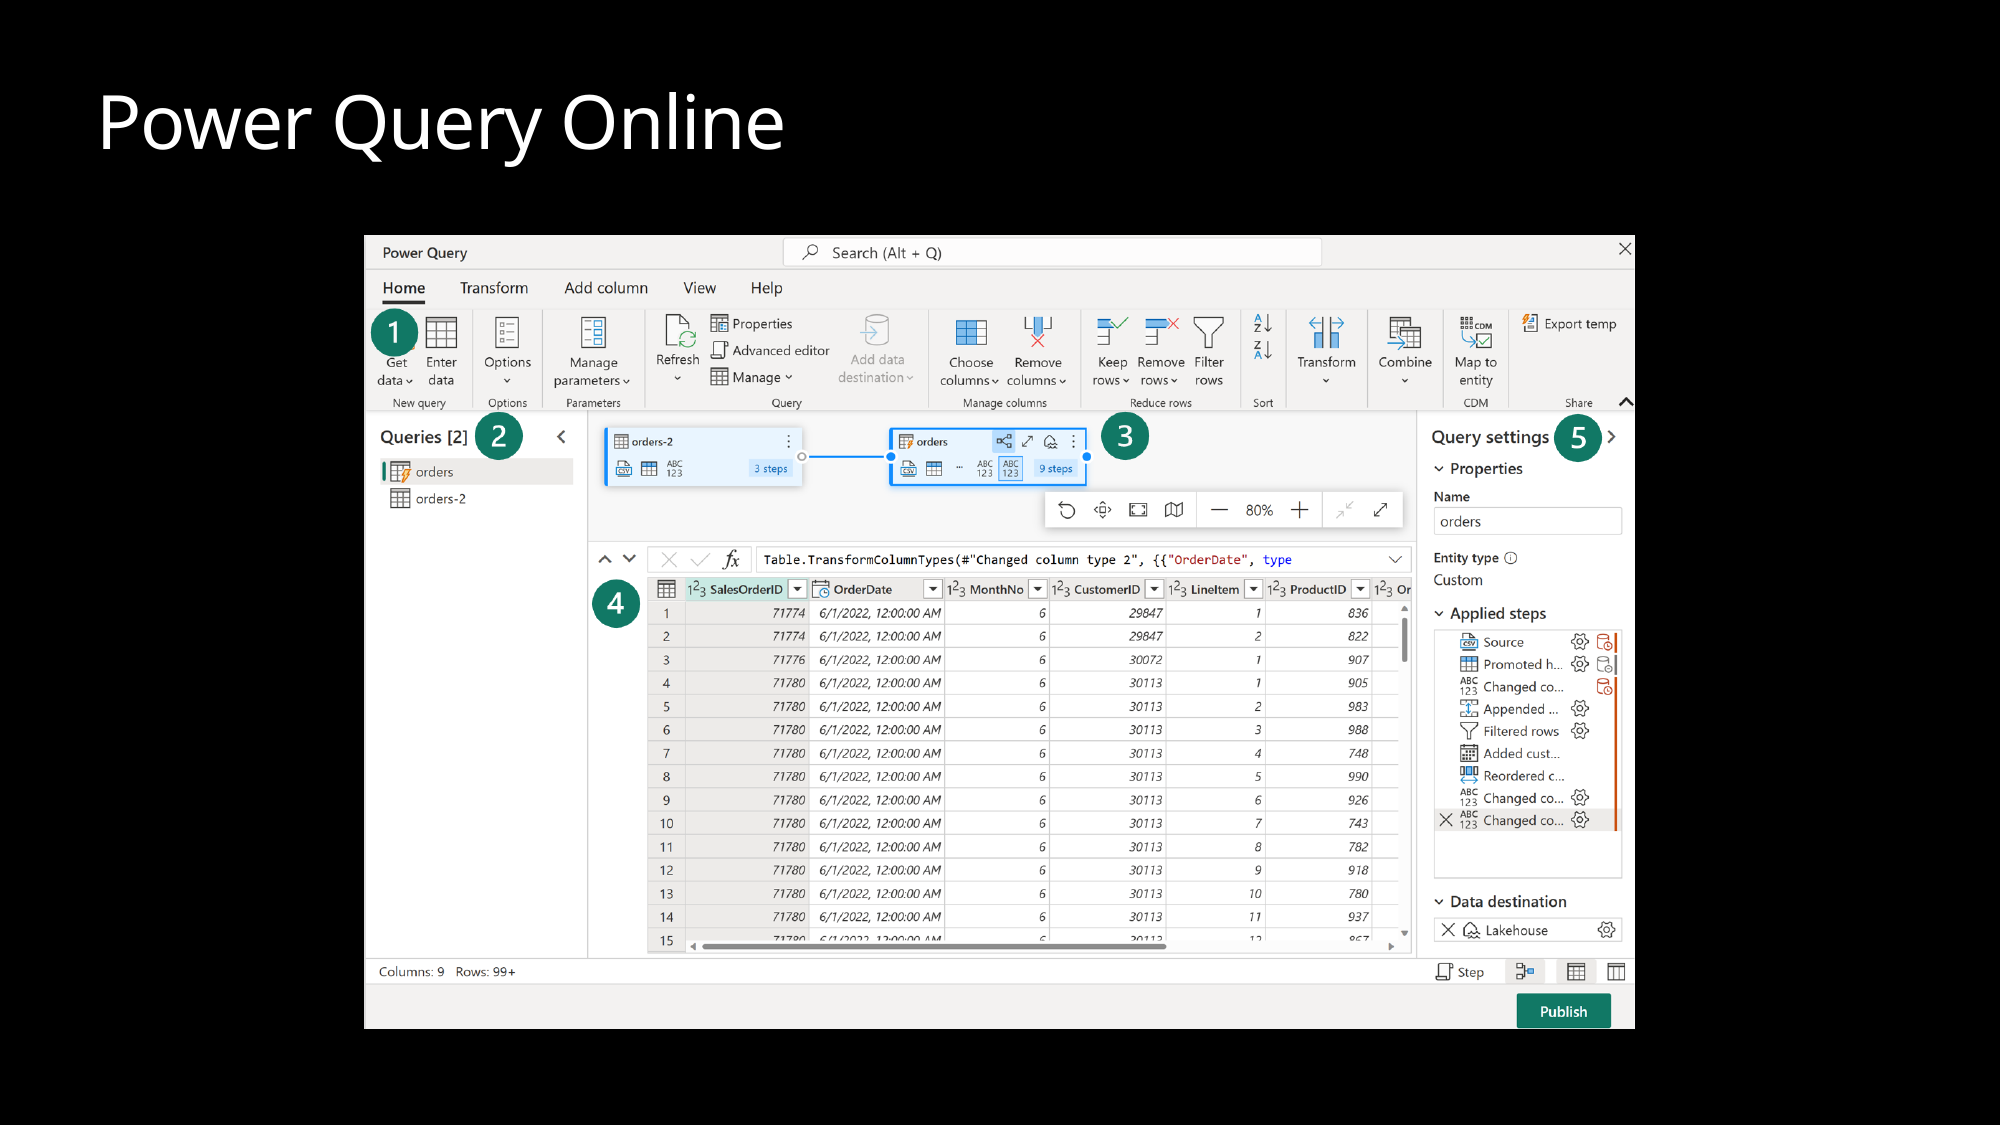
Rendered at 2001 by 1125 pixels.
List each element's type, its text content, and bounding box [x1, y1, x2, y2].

title Power Query Online [96, 75, 1904, 166]
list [364, 235, 1635, 1029]
